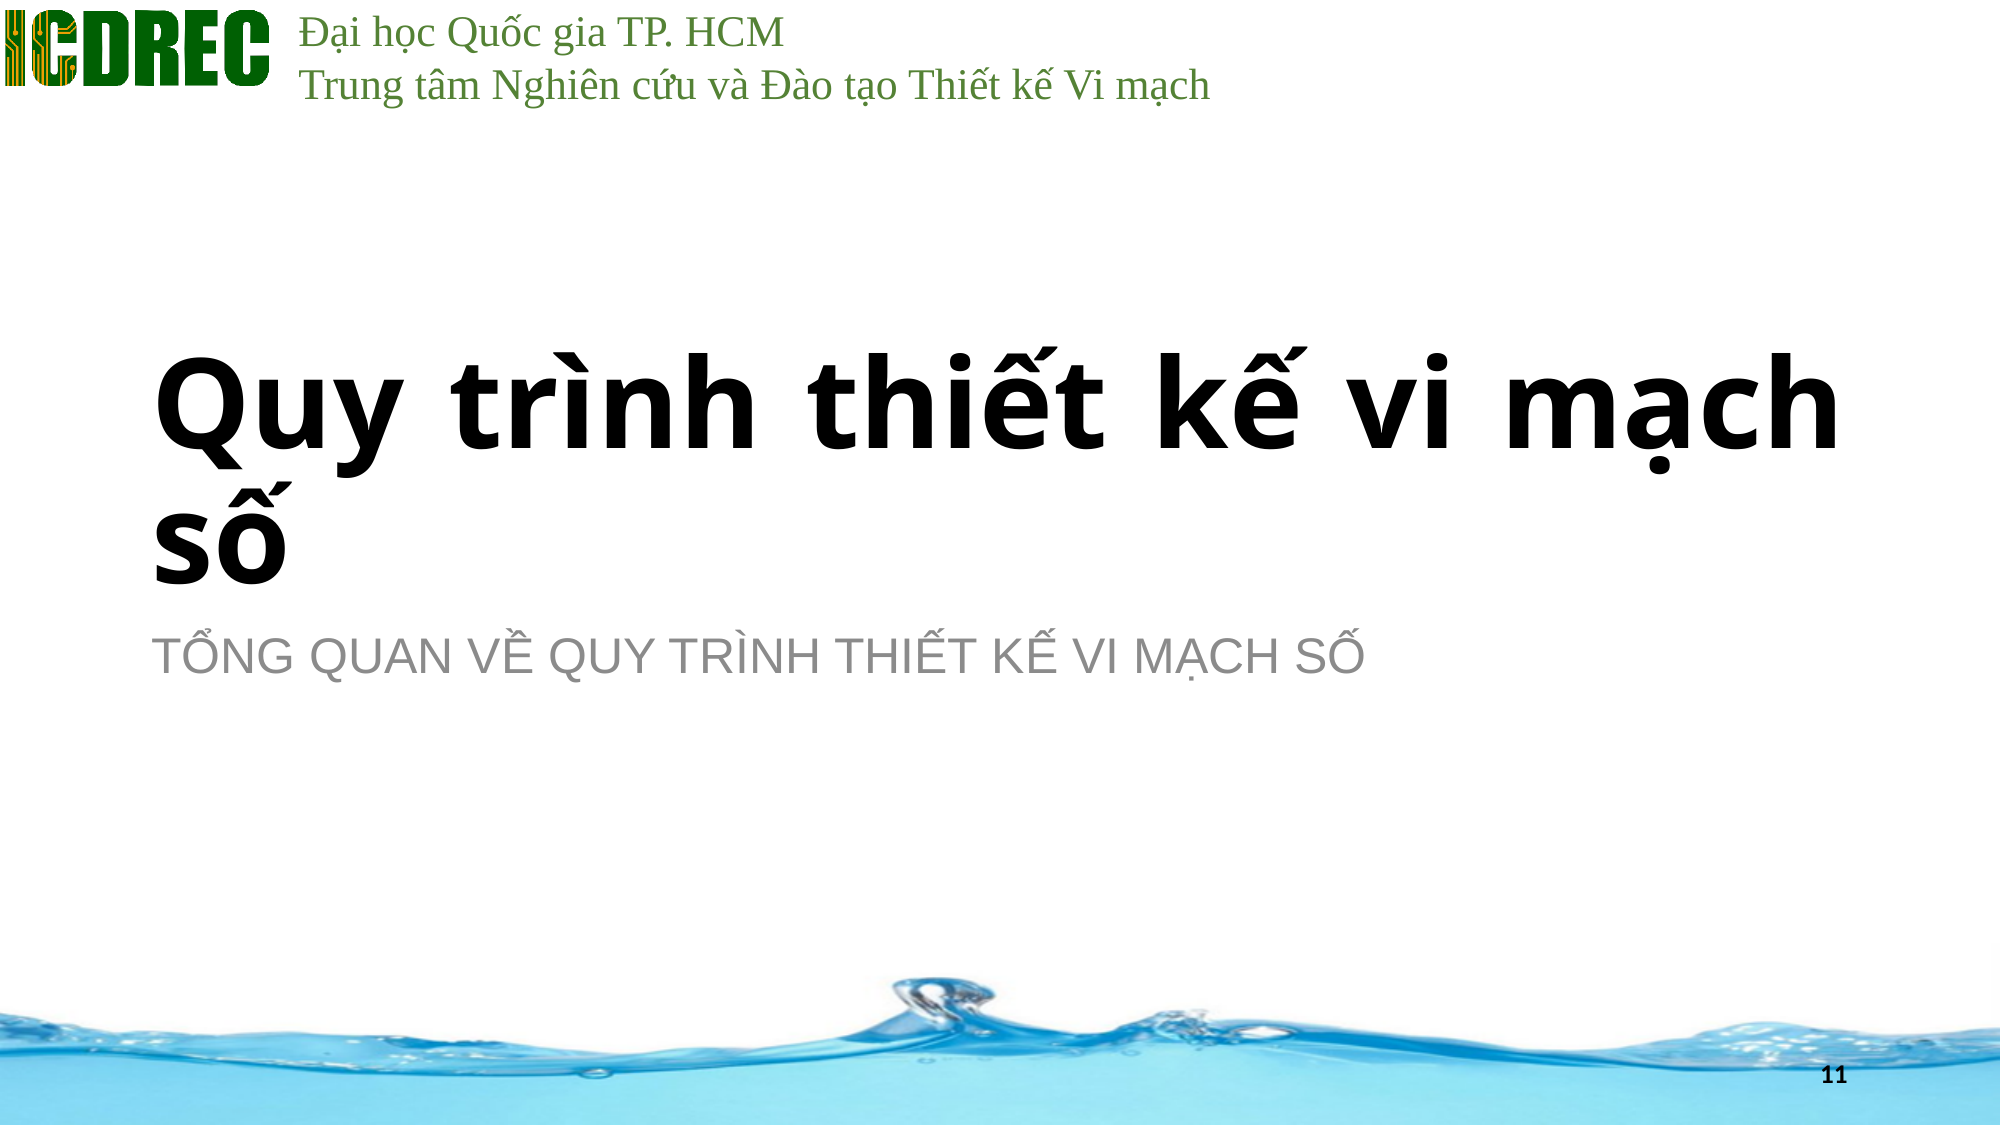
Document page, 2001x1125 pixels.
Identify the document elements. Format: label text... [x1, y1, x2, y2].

title Quy trình thiết kế vi mạch số [136, 150, 1862, 619]
slide_number 11 [1412, 1042, 1863, 1103]
list TỔNG QUAN VỀ QUY TRÌNH THIẾT KẾ VI MẠCH SỐ [136, 622, 1862, 869]
picture [5, 10, 270, 88]
picture [0, 943, 2000, 1125]
